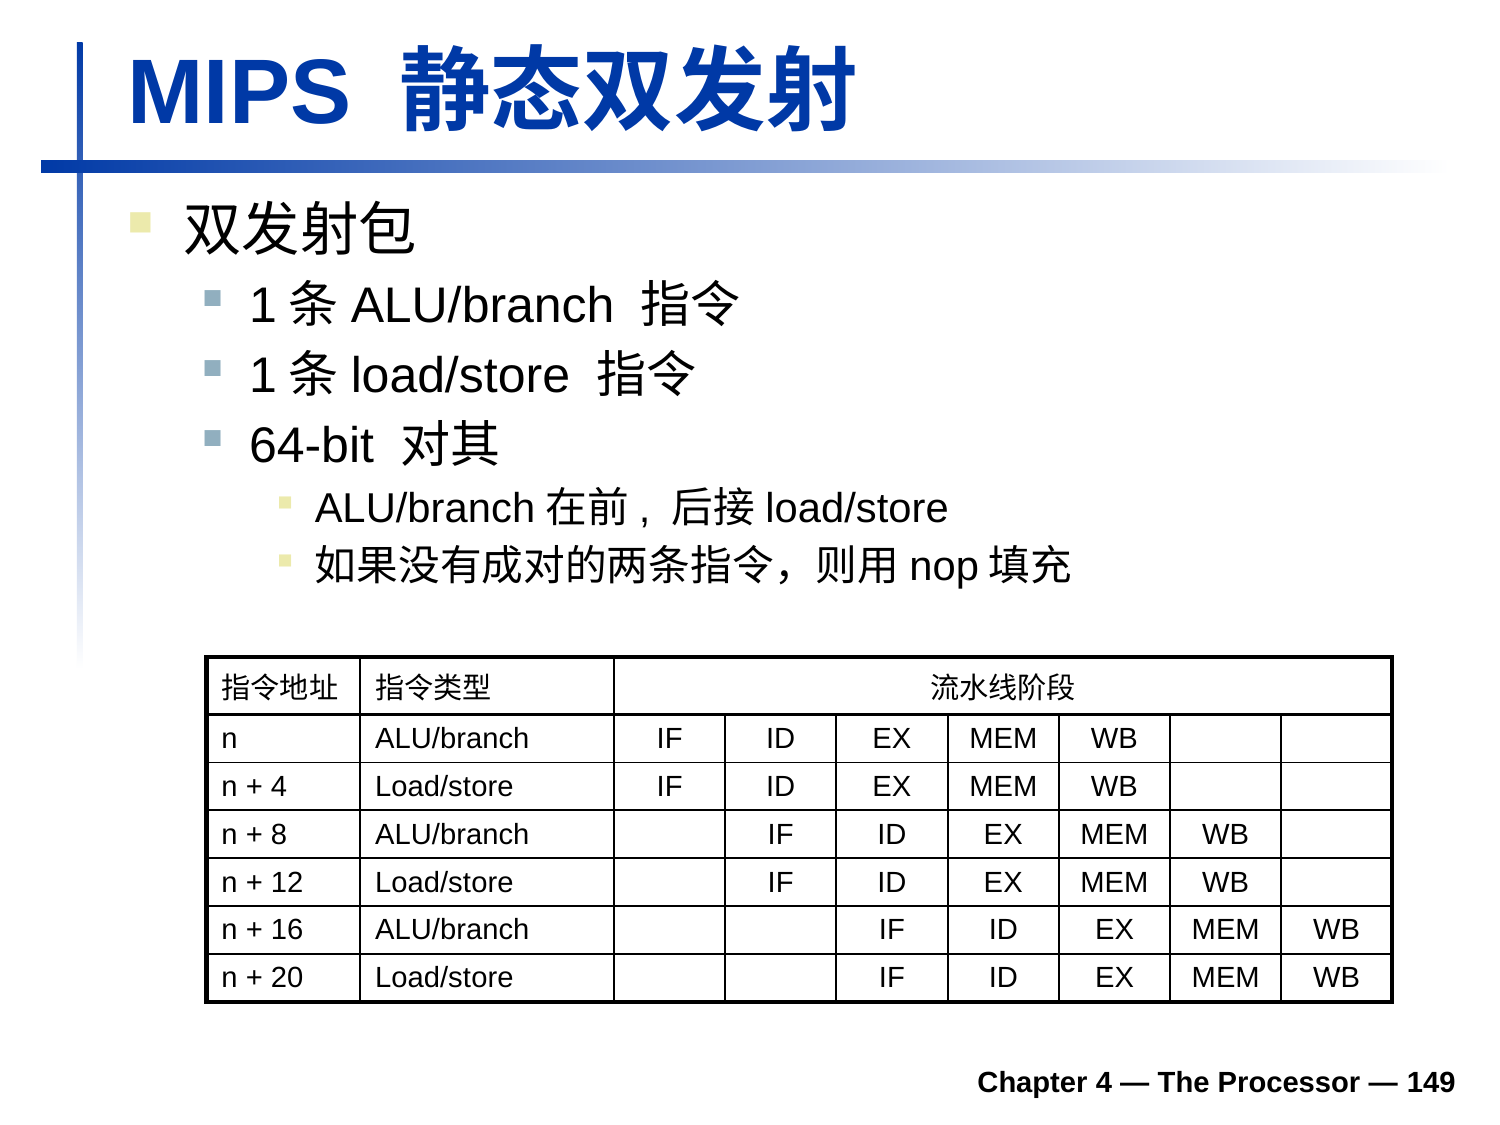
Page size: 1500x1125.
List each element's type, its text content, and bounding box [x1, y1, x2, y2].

table_cell [615, 955, 724, 1000]
table_cell MEM [1171, 955, 1280, 1000]
table_header 指令类型 [361, 659, 613, 713]
table_cell n [209, 716, 359, 762]
table_cell MEM [949, 716, 1058, 762]
table_cell [1282, 716, 1390, 762]
table_cell IF [726, 859, 835, 905]
list 双发射包 1条ALU/branch 指令 1条load/store 指令 64-bit 对其 ALU/branch在前, 后接load/store 如果没有成对的两条指令，则用nop填充 [112, 184, 1469, 639]
table_cell n + 8 [209, 811, 359, 857]
table_cell n + 20 [209, 955, 359, 1000]
table_cell ALU/branch [361, 811, 613, 857]
table_cell EX [837, 763, 947, 809]
table_cell ALU/branch [361, 907, 613, 953]
table_cell WB [1060, 716, 1169, 762]
table_cell WB [1060, 763, 1169, 809]
table_cell ID [949, 955, 1058, 1000]
table_cell EX [949, 811, 1058, 857]
table_cell ID [837, 811, 947, 857]
table_cell n + 16 [209, 907, 359, 953]
table_cell MEM [1060, 859, 1169, 905]
table_cell [1282, 763, 1390, 809]
table_cell MEM [949, 763, 1058, 809]
table_cell n + 4 [209, 763, 359, 809]
table_cell ID [726, 716, 835, 762]
table_cell IF [837, 907, 947, 953]
title MIPS 静态双发射 [112, 23, 1468, 149]
table_cell WB [1171, 859, 1280, 905]
table_cell ID [949, 907, 1058, 953]
table_cell MEM [1060, 811, 1169, 857]
footer Chapter 4 — The Processor — 149 [277, 1046, 1471, 1106]
table_cell WB [1282, 907, 1390, 953]
table_cell [726, 907, 835, 953]
table_cell EX [837, 716, 947, 762]
table_cell EX [1060, 955, 1169, 1000]
table_cell EX [949, 859, 1058, 905]
table_cell MEM [1171, 907, 1280, 953]
table_header 指令地址 [209, 659, 359, 713]
table_cell [615, 811, 724, 857]
table_cell [1171, 716, 1280, 762]
table_cell [1282, 811, 1390, 857]
table_cell Load/store [361, 955, 613, 1000]
table_header 流水线阶段 [615, 659, 1390, 713]
table_cell [1282, 859, 1390, 905]
table_cell [615, 907, 724, 953]
table_cell WB [1282, 955, 1390, 1000]
table_cell [1171, 763, 1280, 809]
table_cell ID [837, 859, 947, 905]
table_cell ID [726, 763, 835, 809]
table_cell IF [615, 763, 724, 809]
table_cell [615, 859, 724, 905]
table_cell [726, 955, 835, 1000]
table_cell IF [726, 811, 835, 857]
table_cell n + 12 [209, 859, 359, 905]
table_cell IF [615, 716, 724, 762]
table_cell IF [837, 955, 947, 1000]
table_cell ALU/branch [361, 716, 613, 762]
table_cell EX [1060, 907, 1169, 953]
table_cell Load/store [361, 763, 613, 809]
table_cell Load/store [361, 859, 613, 905]
table_cell WB [1171, 811, 1280, 857]
